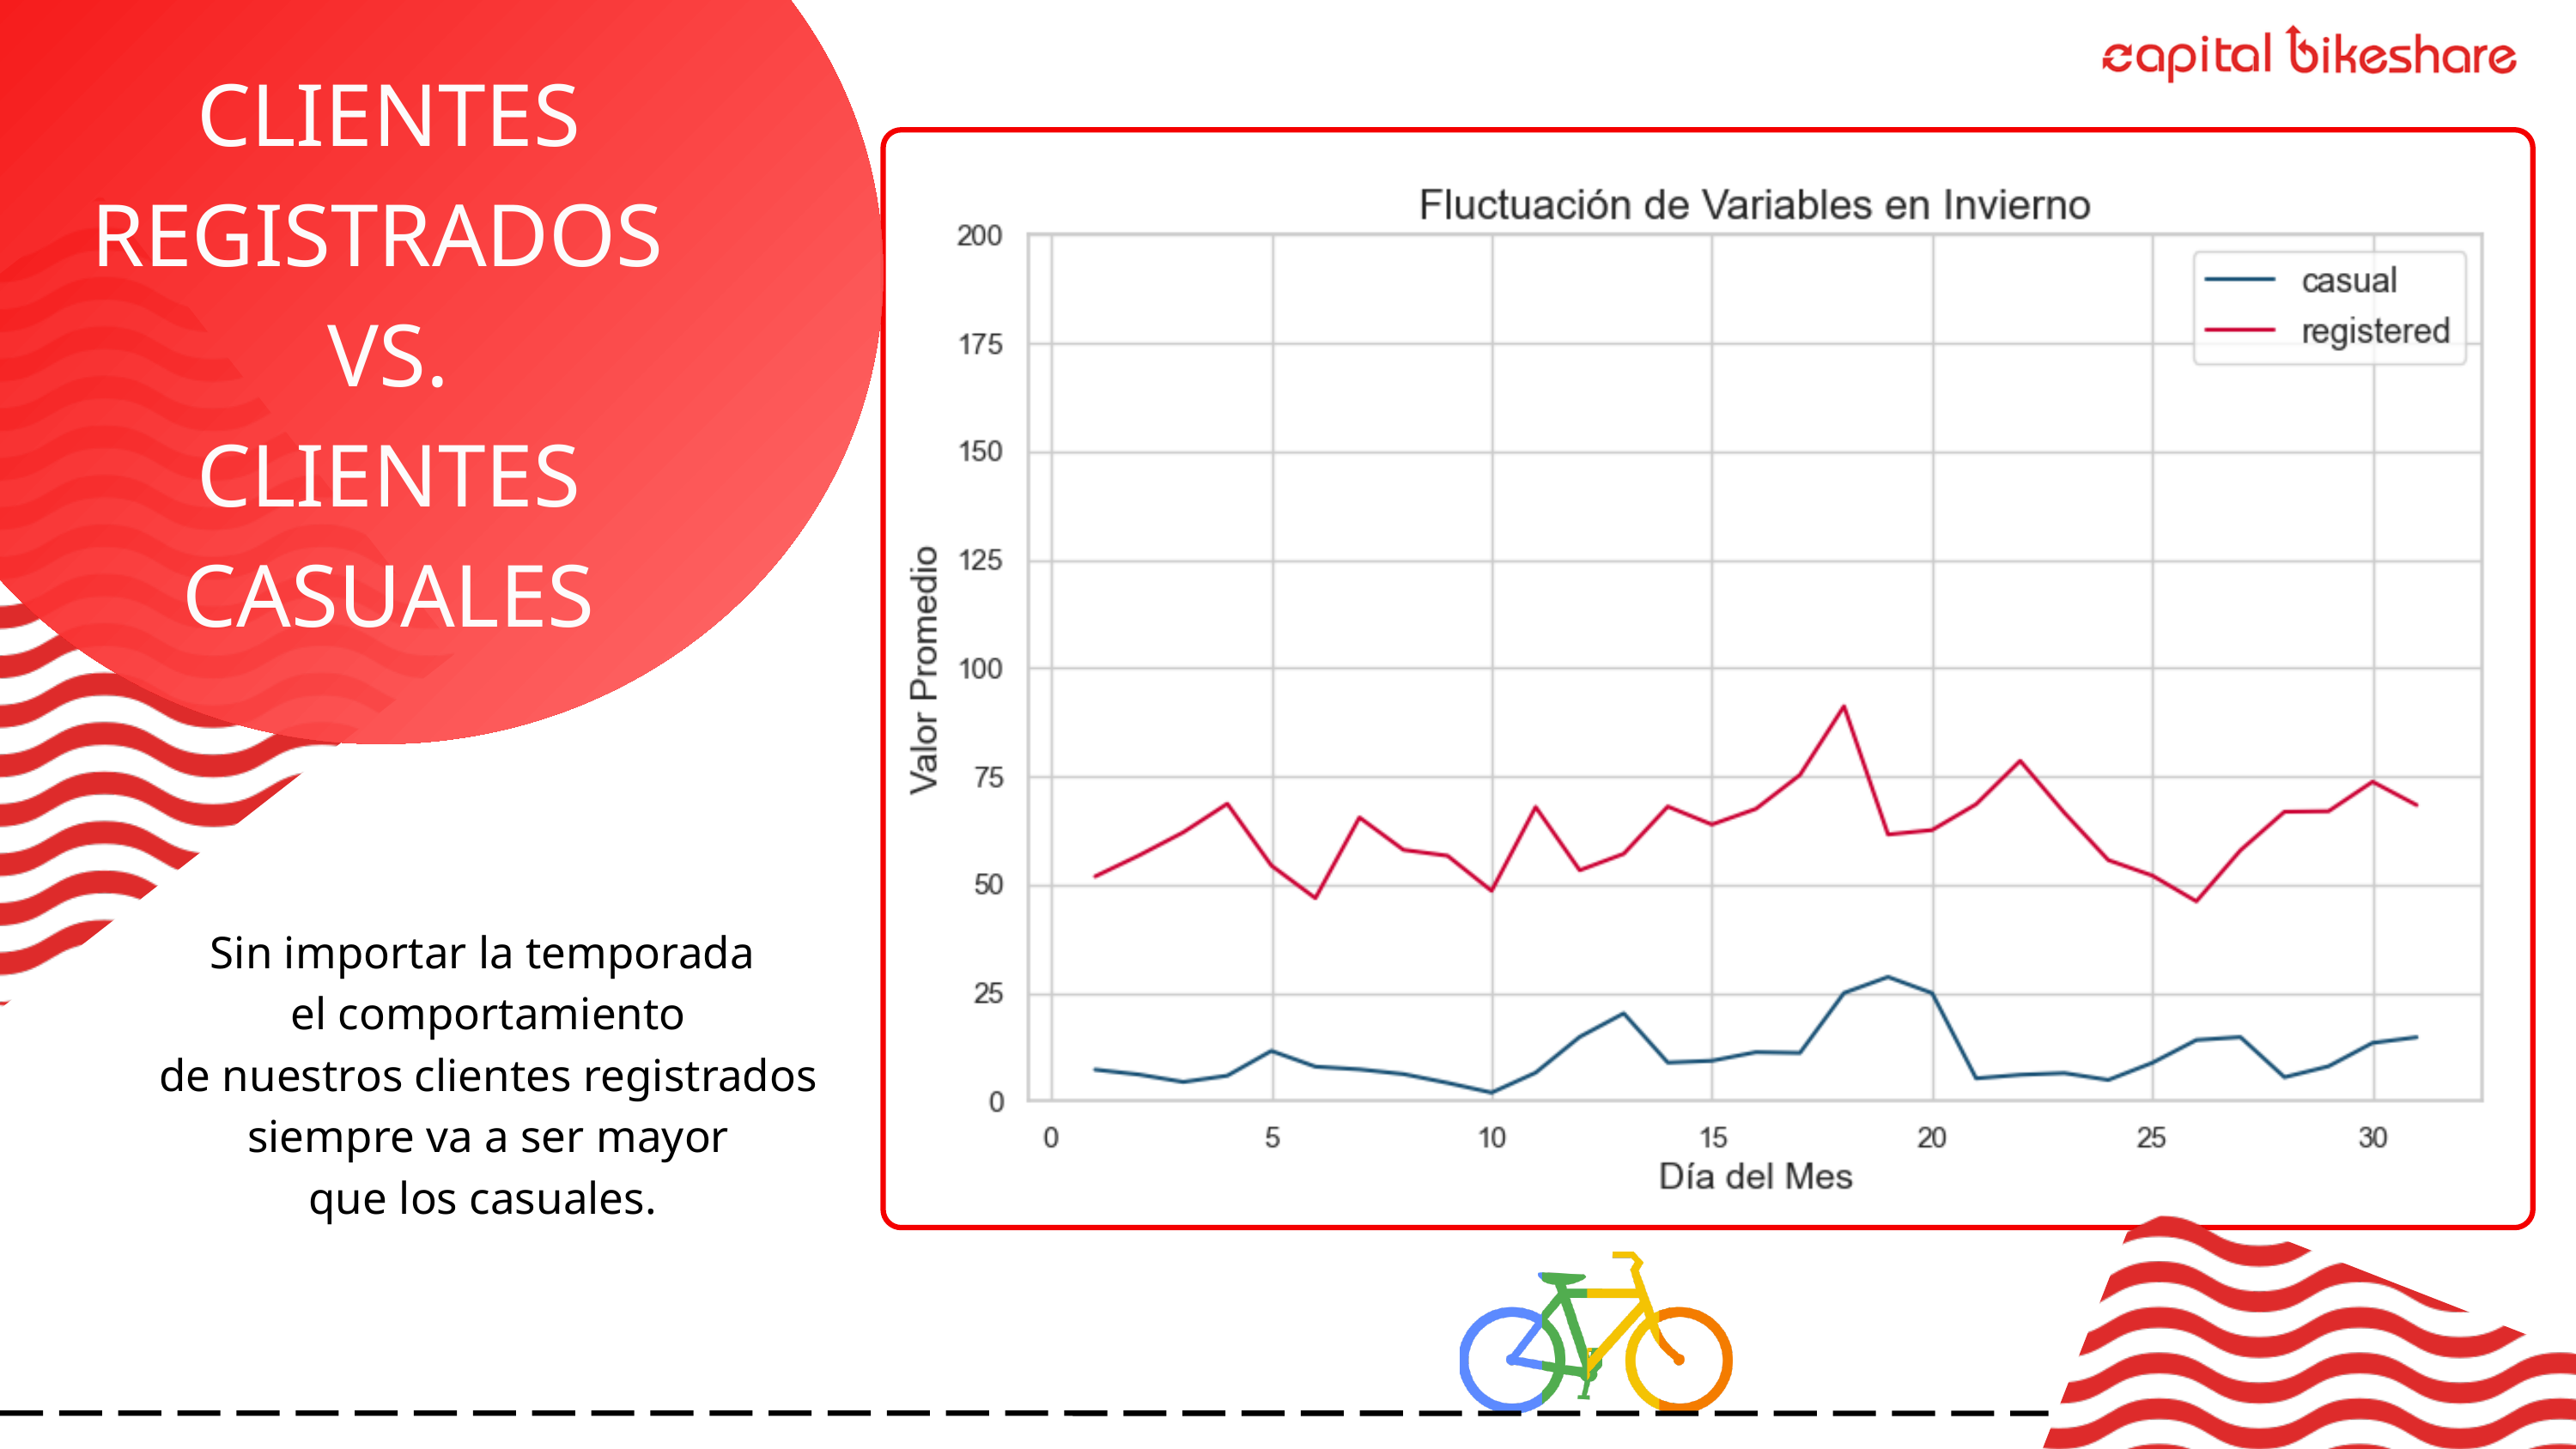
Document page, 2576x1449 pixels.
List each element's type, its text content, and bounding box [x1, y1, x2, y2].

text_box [1459, 1251, 1734, 1414]
text_box [2087, 16, 2533, 94]
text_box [0, 0, 884, 1009]
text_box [883, 129, 2533, 1228]
text_box [2042, 1236, 2576, 1449]
picture [894, 171, 2501, 1216]
text_box Sin importar la temporada el comportamiento de nuestros clientes registrados siempre va a ser mayor que los casuales. [144, 1016, 822, 1223]
